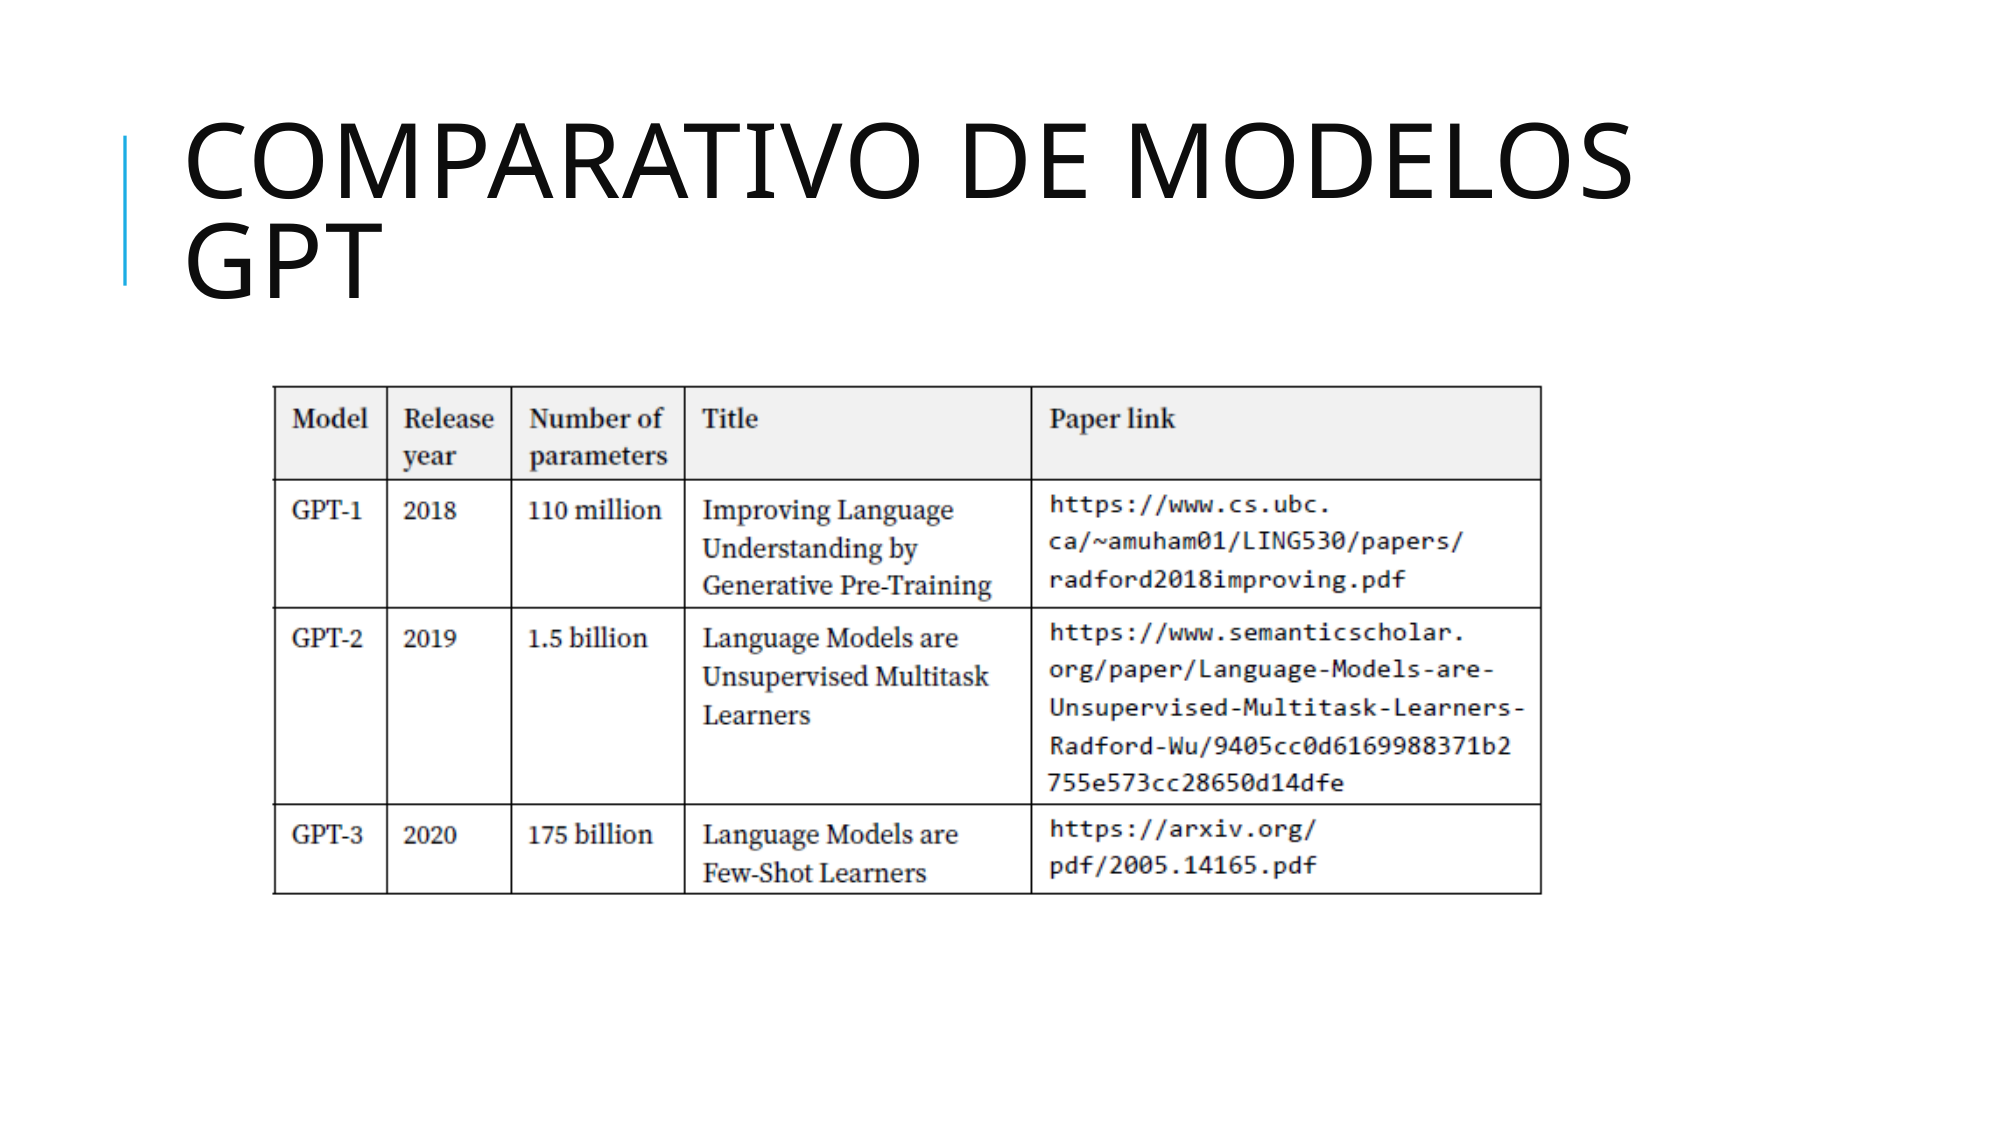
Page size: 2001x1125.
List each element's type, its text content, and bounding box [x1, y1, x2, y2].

picture [271, 374, 1572, 902]
text_box Comparativo de Modelos GPT [167, 95, 1763, 342]
text_box [167, 374, 1763, 1035]
